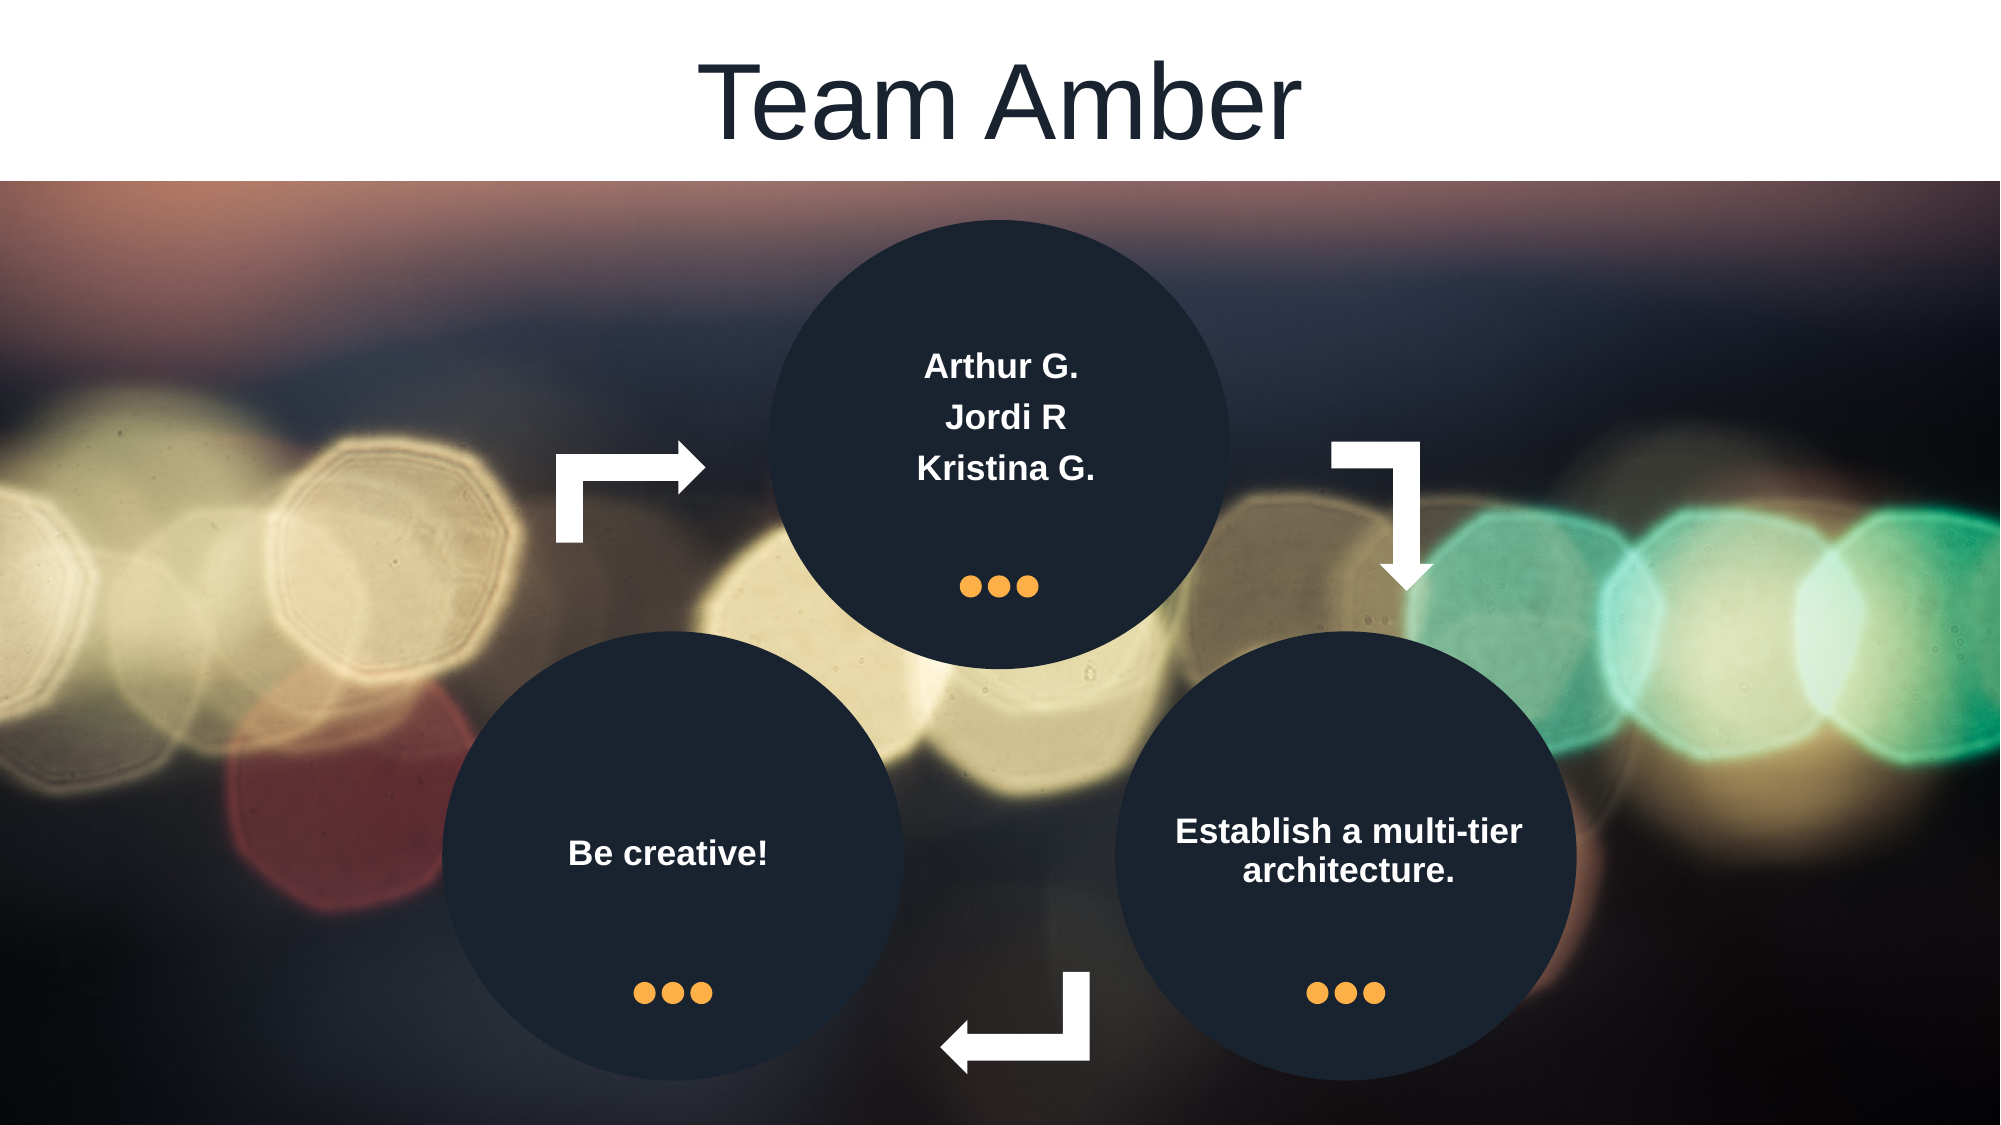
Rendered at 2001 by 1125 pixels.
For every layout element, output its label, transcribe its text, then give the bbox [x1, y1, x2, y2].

picture [0, 181, 2001, 1125]
text_box Establish a multi-tier architecture. [1147, 746, 1551, 957]
title Team Amber [87, 30, 1913, 179]
list Arthur G. Jordi R Kristina G. [790, 273, 1222, 563]
list Be creative! [467, 748, 870, 959]
